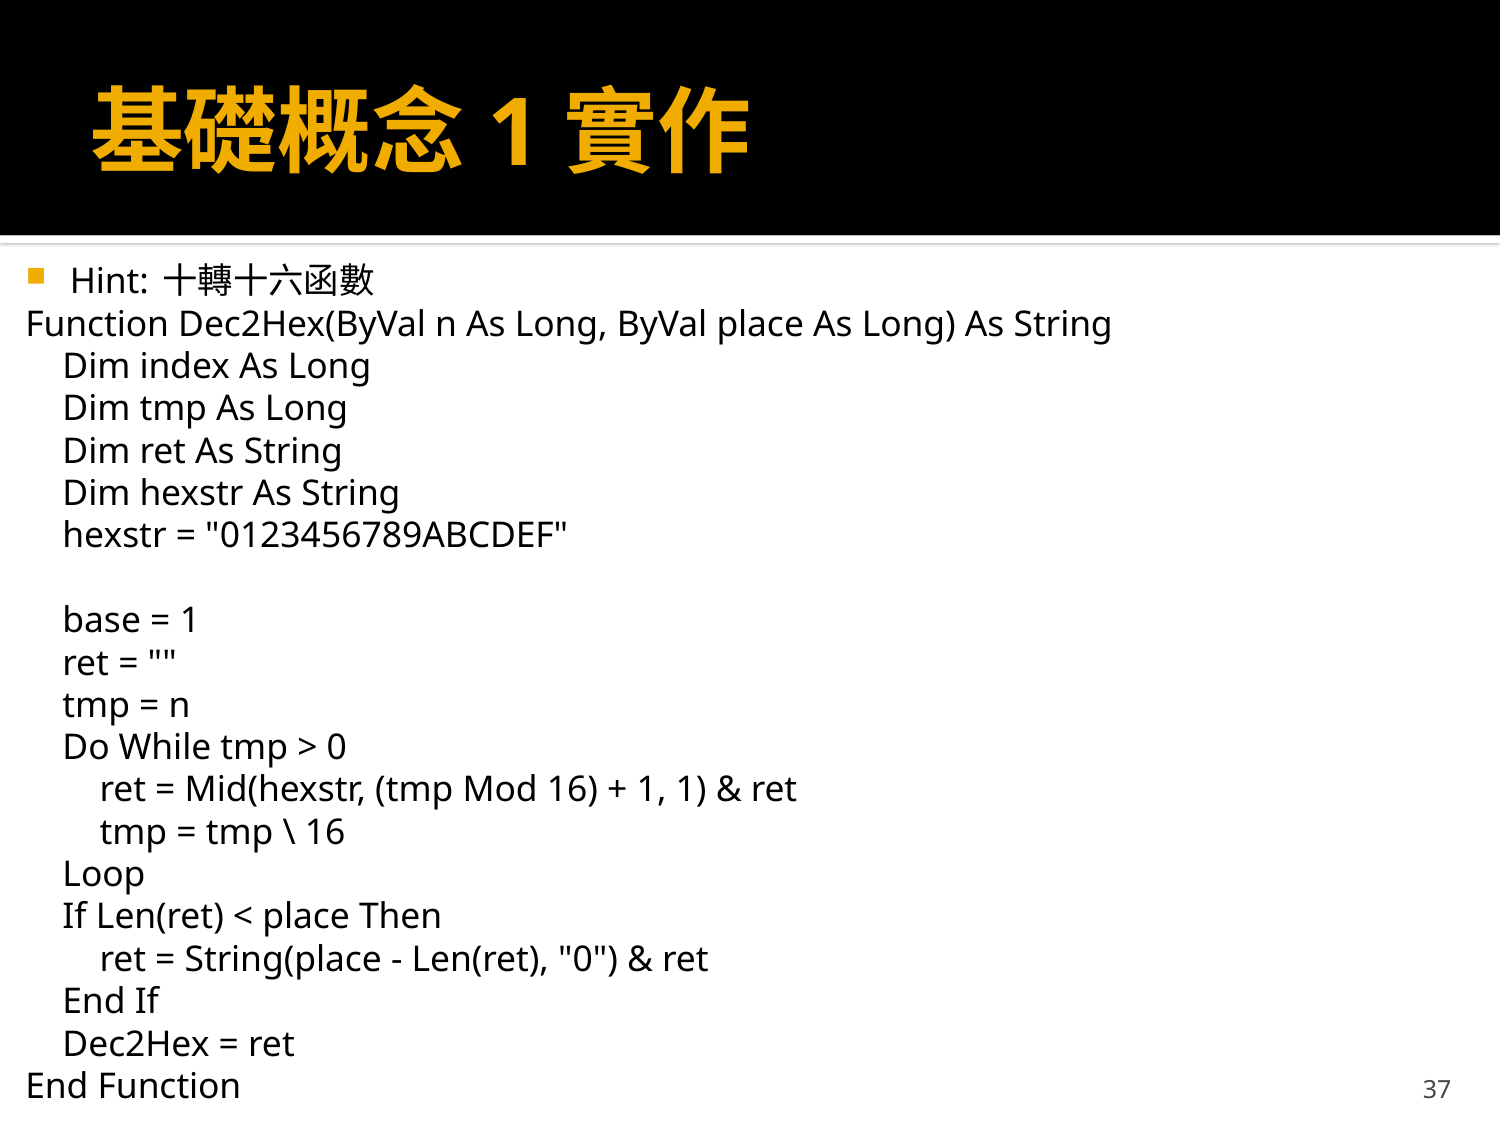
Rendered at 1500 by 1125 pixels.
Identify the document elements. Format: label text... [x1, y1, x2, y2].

slide_number 37 [1345, 1062, 1467, 1108]
list Hint: 十轉十六函數 Function Dec2Hex(ByVal n As Long, ByVal place As Long) As String Dim index As Long Dim tmp As Long Dim ret As String Dim hexstr As String hexstr = "0123456789ABCDEF" base = 1 ret = "" tmp = n Do While tmp > 0 ret = Mid(hexstr, (tmp Mod 16) + 1, 1) & ret tmp = tmp \ 16 Loop If Len(ret) < place Then ret = String(place - Len(ret), "0") & ret End If Dec2Hex = ret End Function [0, 243, 1500, 1125]
title 基礎概念1實作 [75, 25, 1425, 231]
